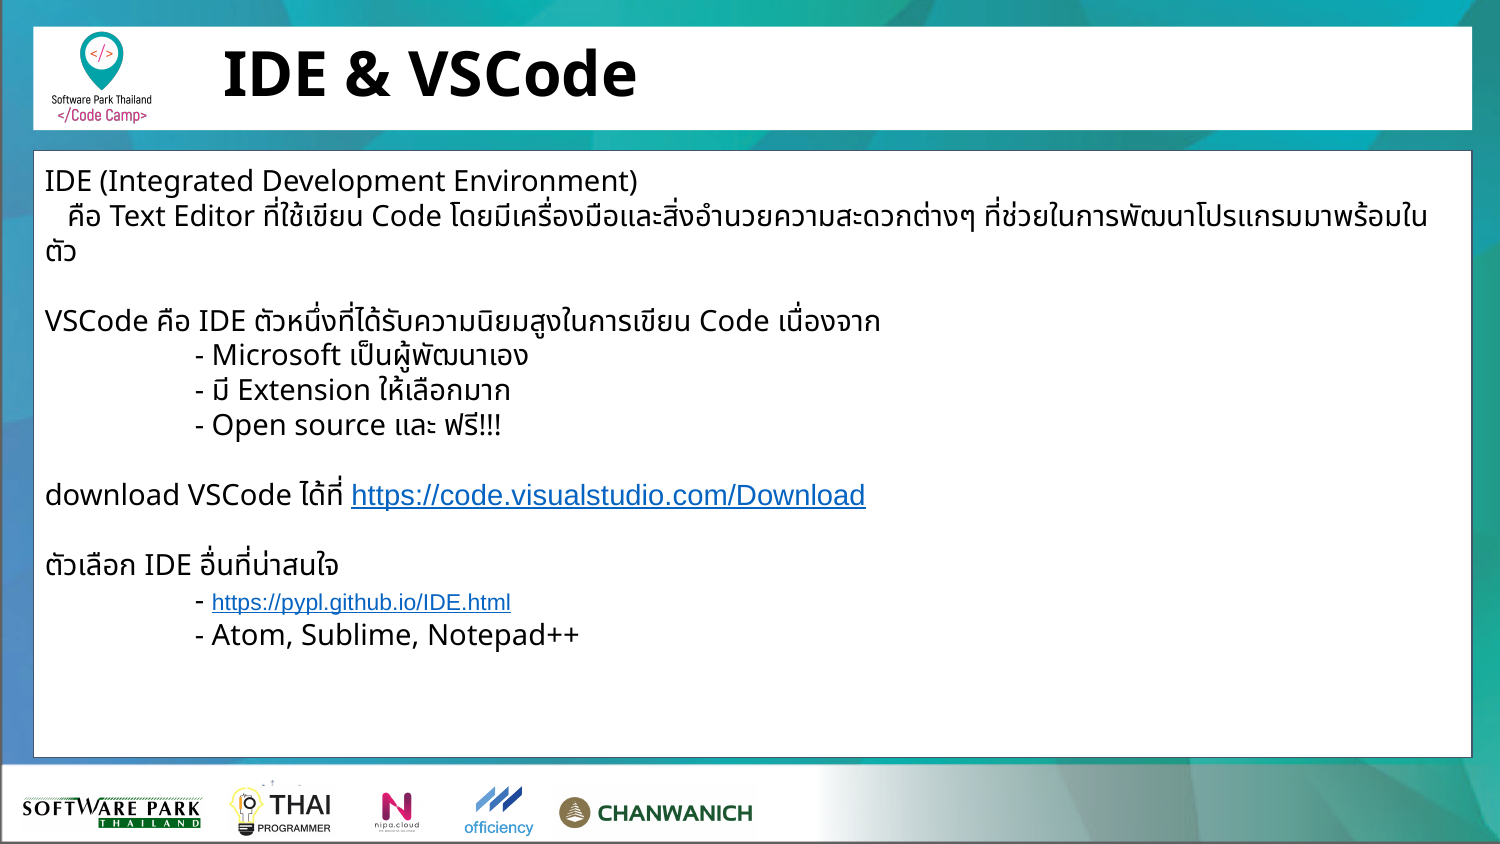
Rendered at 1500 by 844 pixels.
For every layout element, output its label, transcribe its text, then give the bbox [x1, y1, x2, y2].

picture [0, 0, 1500, 844]
title IDE & VSCode [212, 18, 1447, 134]
list IDE (Integrated Development Environment) คือ Text Editor ที่ใช้เขียน Code โดยมีเครื่องมือและสิ่งอำนวยความสะดวกต่างๆ ที่ช่วยในการพัฒนาโปรแกรมมาพร้อมในตัว VSCode คือ IDE ตัวหนึ่งที่ได้รับความนิยมสูงในการเขียน Code เนื่องจาก - Microsoft เป็นผู้พัฒนาเอง - มี Extension ให้เลือกมาก - Open source และ ฟรี!!! download VSCode ได้ที่ https://code.visualstudio.com/Download ตัวเลือก IDE อื่นที่น่าสนใจ - https://pypl.github.io/IDE.html - Atom, Sublime, Notepad++ [33, 150, 1473, 777]
